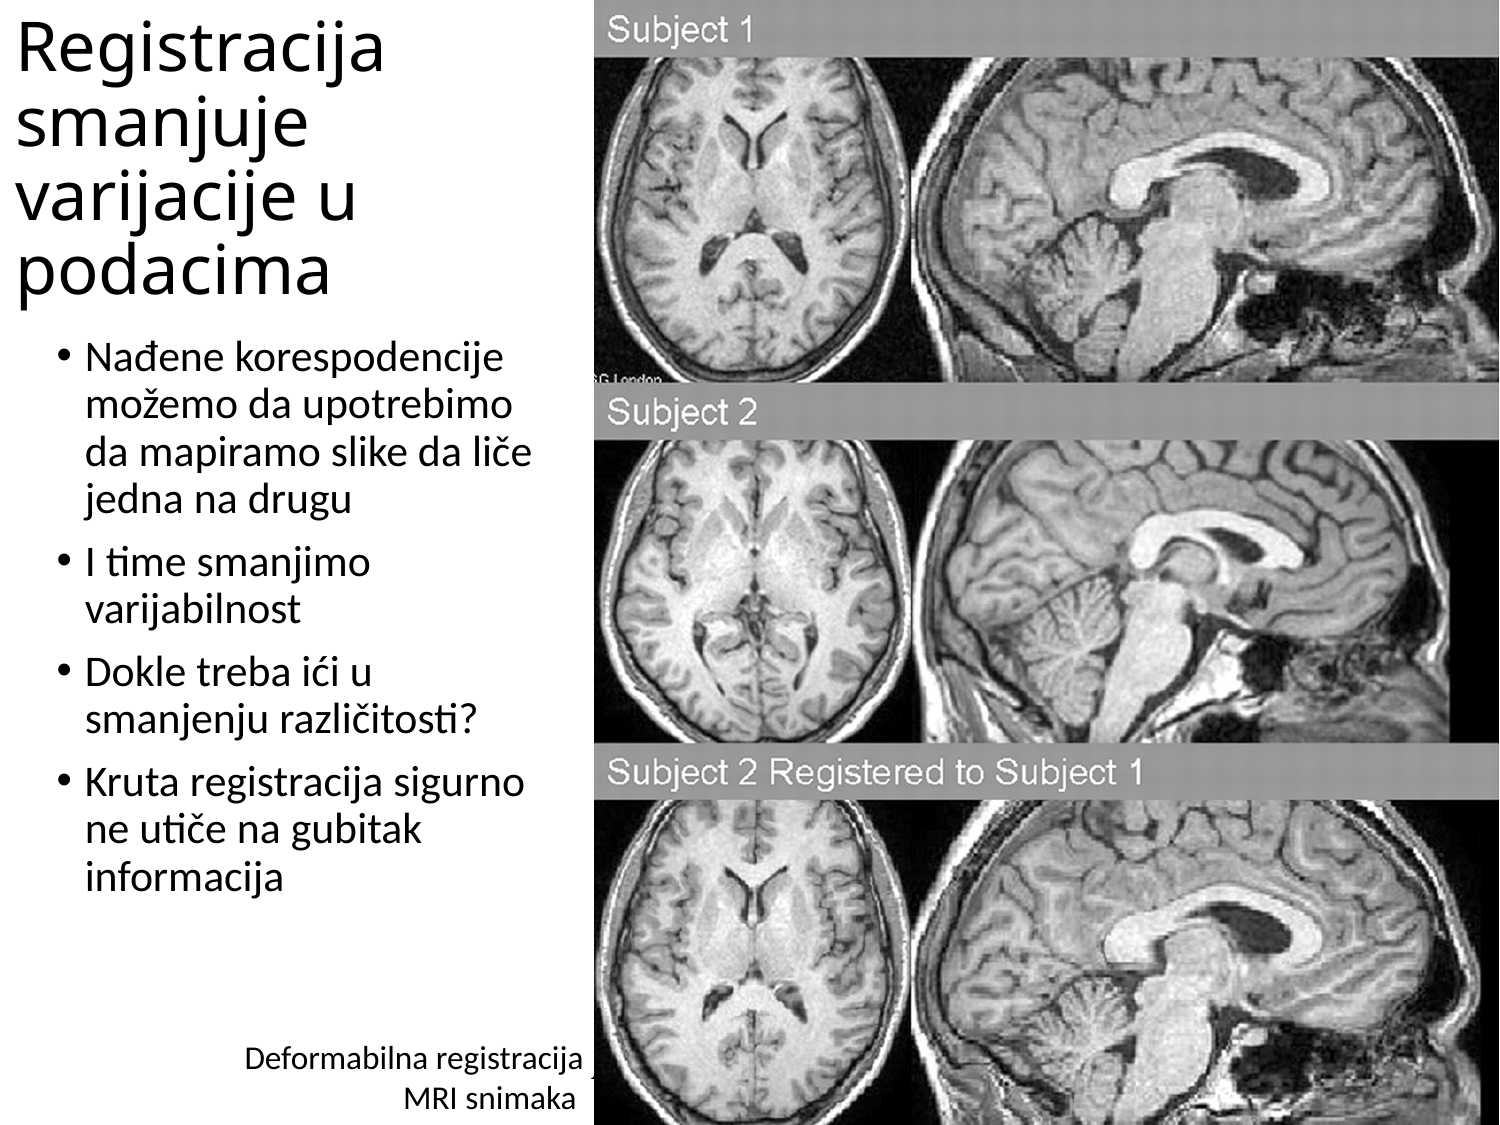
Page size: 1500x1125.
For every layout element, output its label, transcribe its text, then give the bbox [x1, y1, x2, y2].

list Nađene korespodencije možemo da upotrebimo da mapiramo slike da liče jedna na drugu I time smanjimo varijabilnost Dokle treba ići u smanjenju različitosti? Kruta registracija sigurno ne utiče na gubitak informacija [41, 326, 573, 1103]
text_box Deformabilna registracija MRI snimaka [209, 1029, 594, 1124]
picture [594, 0, 1499, 1125]
title Registracija smanjuje varijacije u podacima [0, 7, 594, 315]
